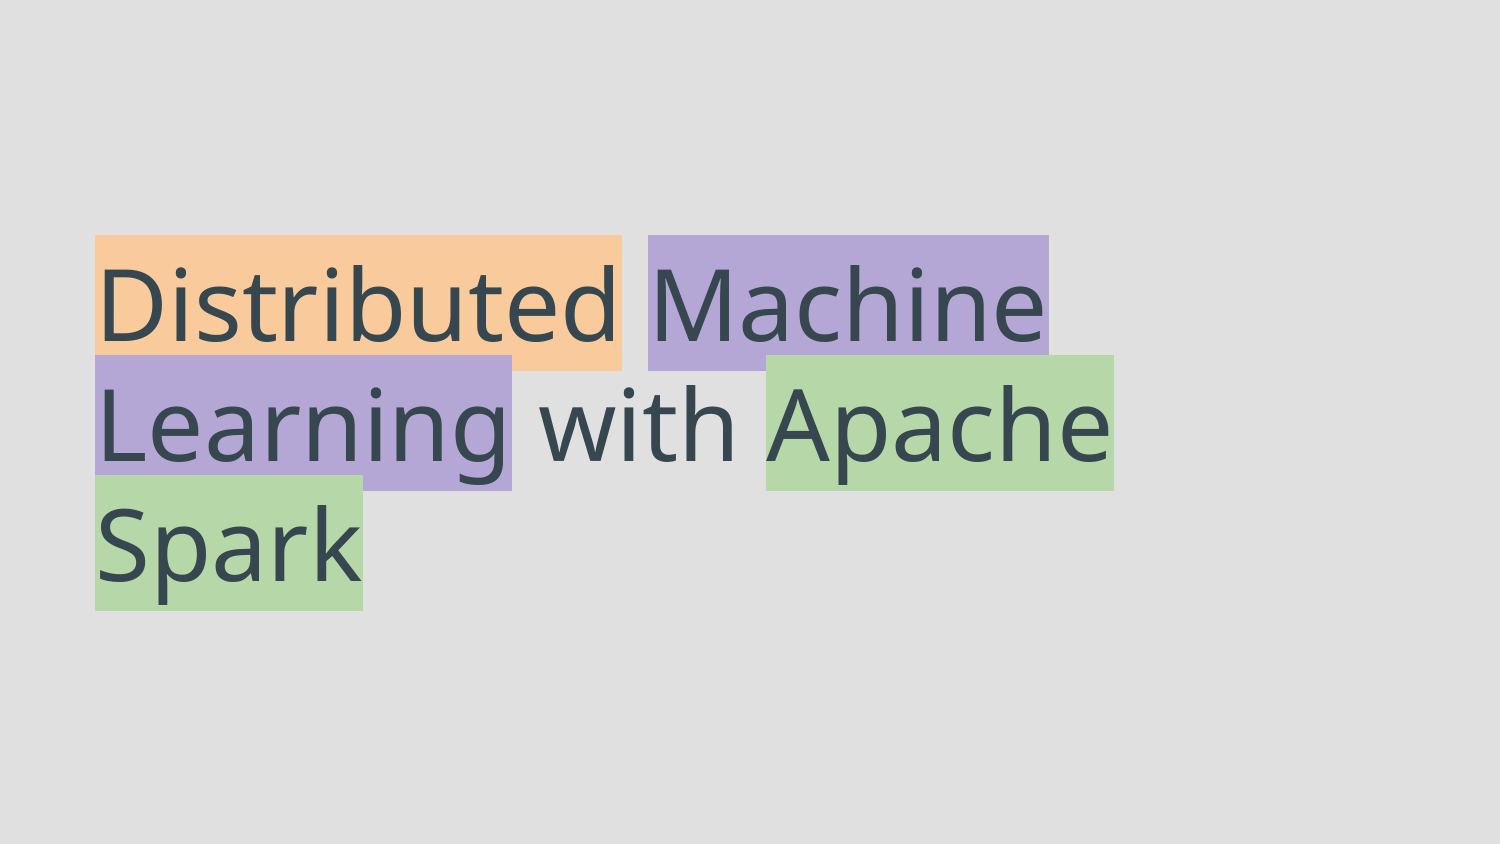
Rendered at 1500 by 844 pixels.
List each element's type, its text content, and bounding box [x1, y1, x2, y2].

title Distributed Machine Learning with Apache Spark [80, 86, 1274, 758]
